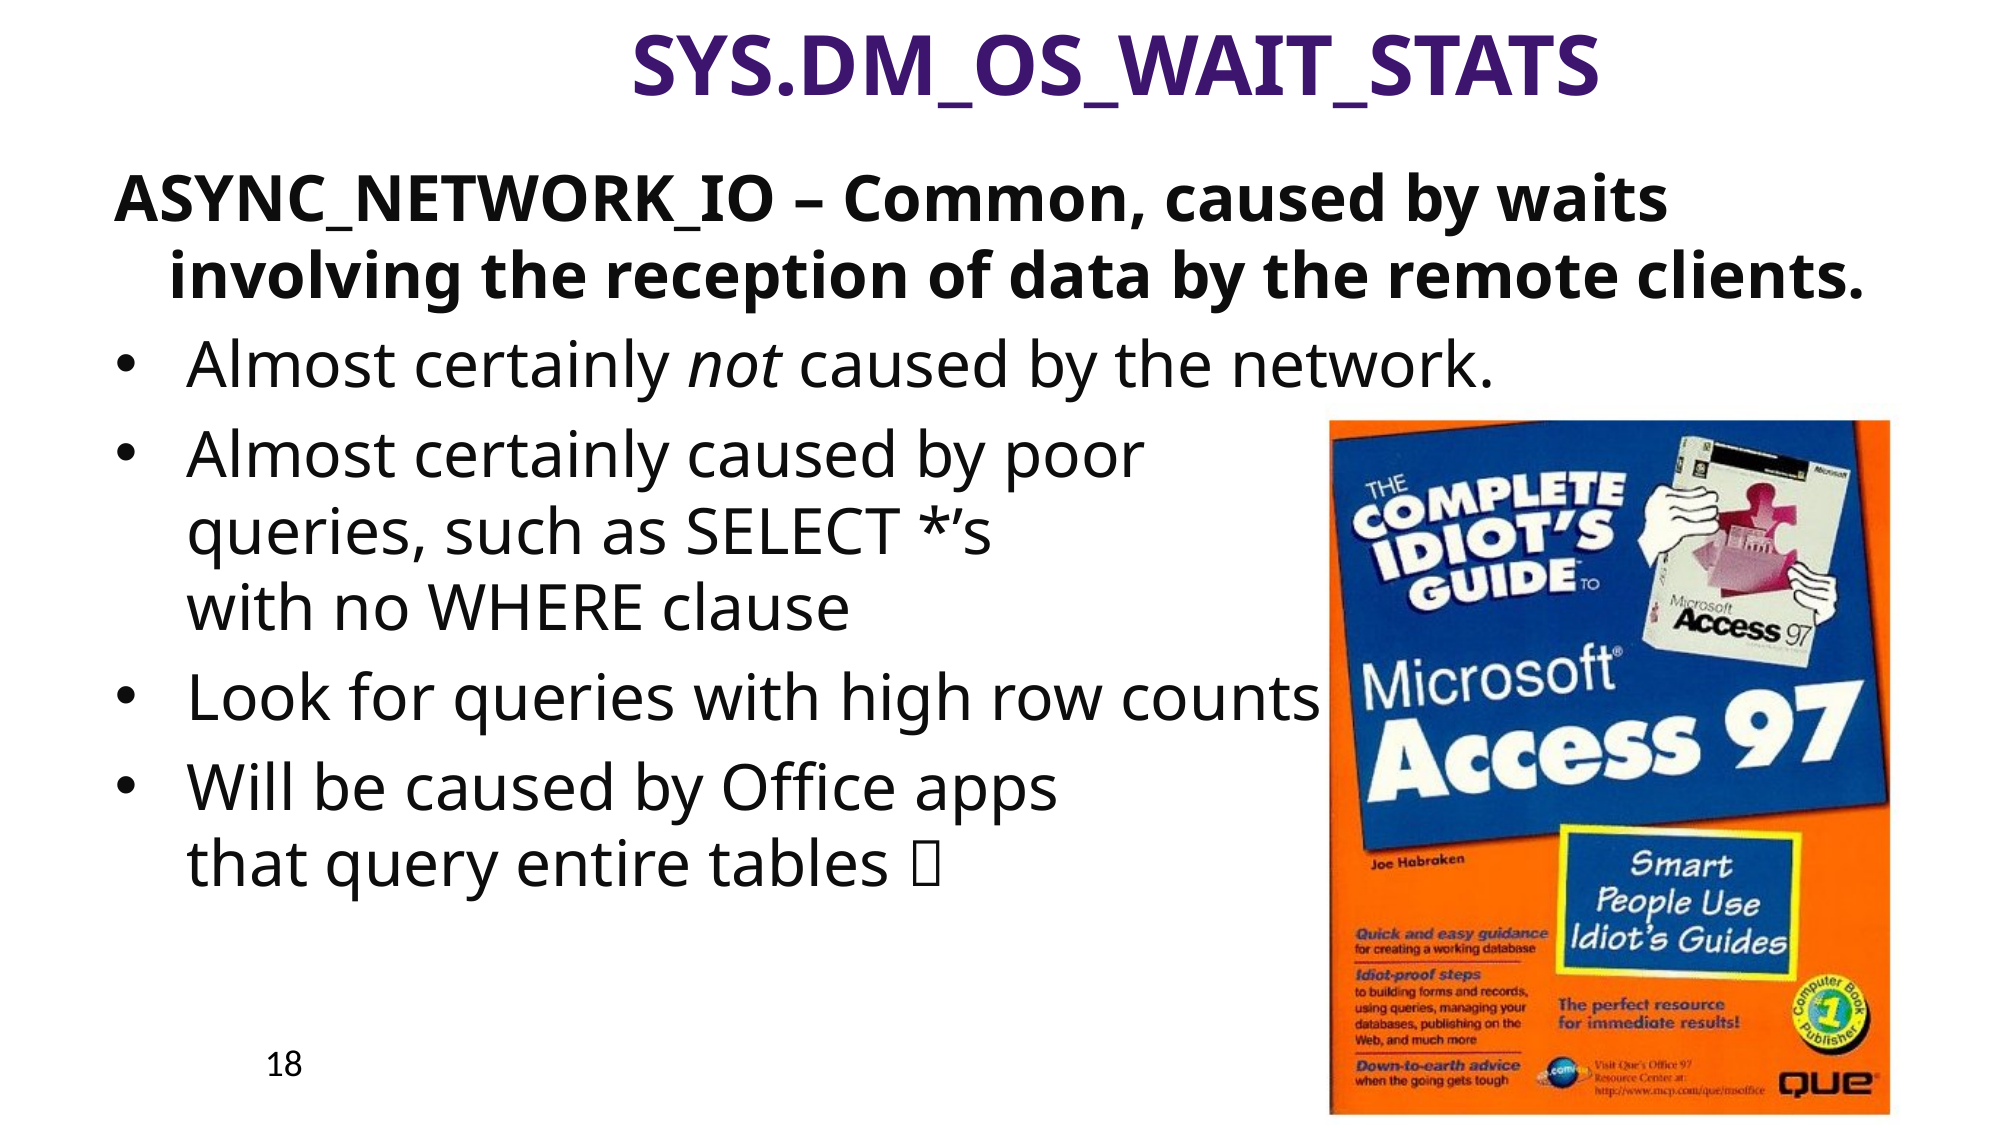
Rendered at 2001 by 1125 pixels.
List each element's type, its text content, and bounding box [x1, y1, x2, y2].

list ASYNC_NETWORK_IO – Common, caused by waits involving the reception of data by the remote clients. Almost certainly not caused by the network. Almost certainly caused by poor queries, such as SELECT *’s with no WHERE clause Look for queries with high row counts Will be caused by Office apps that query entire tables  [99, 149, 1900, 1038]
slide_number 18 [249, 1031, 337, 1092]
title sys.dm_os_wait_stats [316, 0, 1917, 125]
picture [1324, 403, 1976, 1125]
